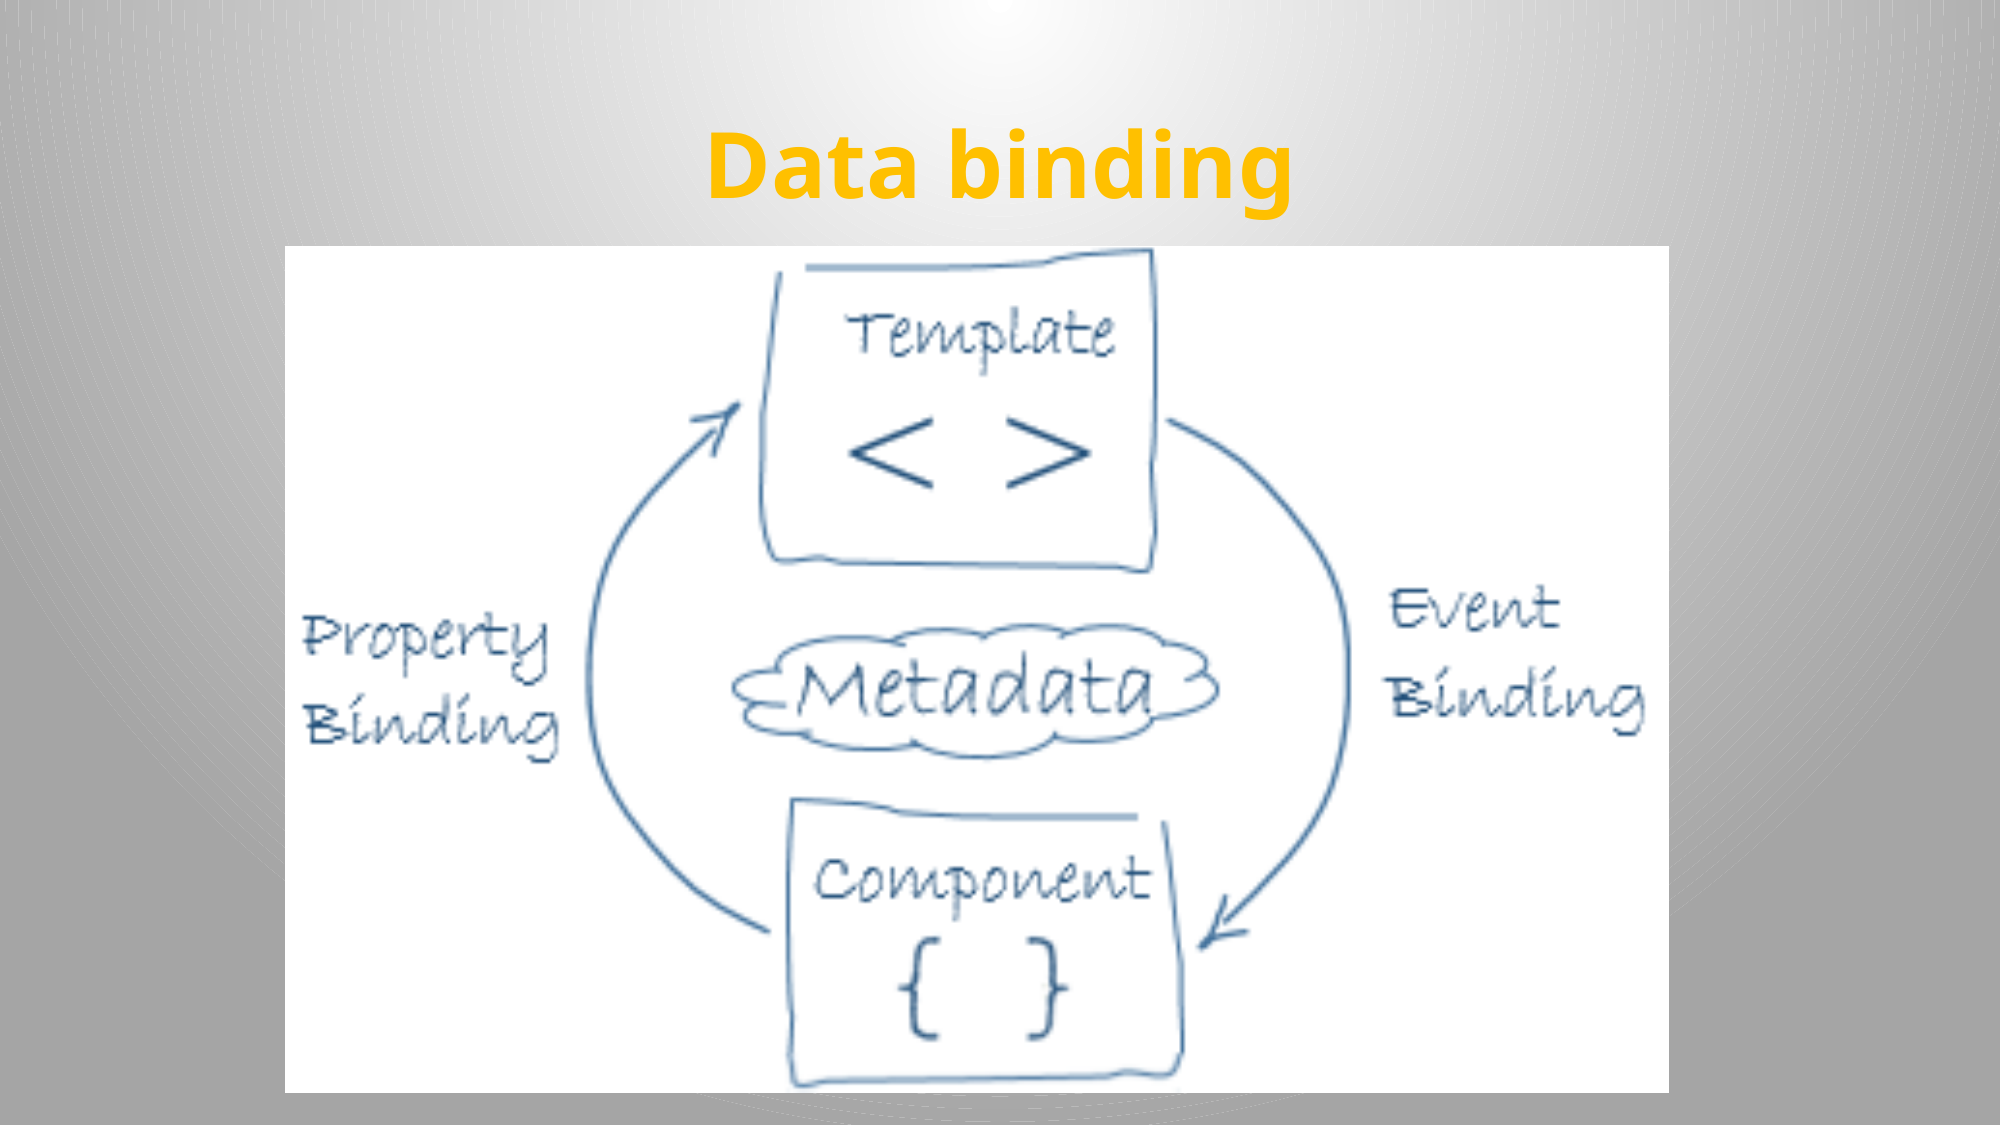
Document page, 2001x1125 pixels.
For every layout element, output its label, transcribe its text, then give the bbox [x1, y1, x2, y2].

picture [285, 246, 1669, 1093]
title Data binding [137, 59, 1863, 278]
